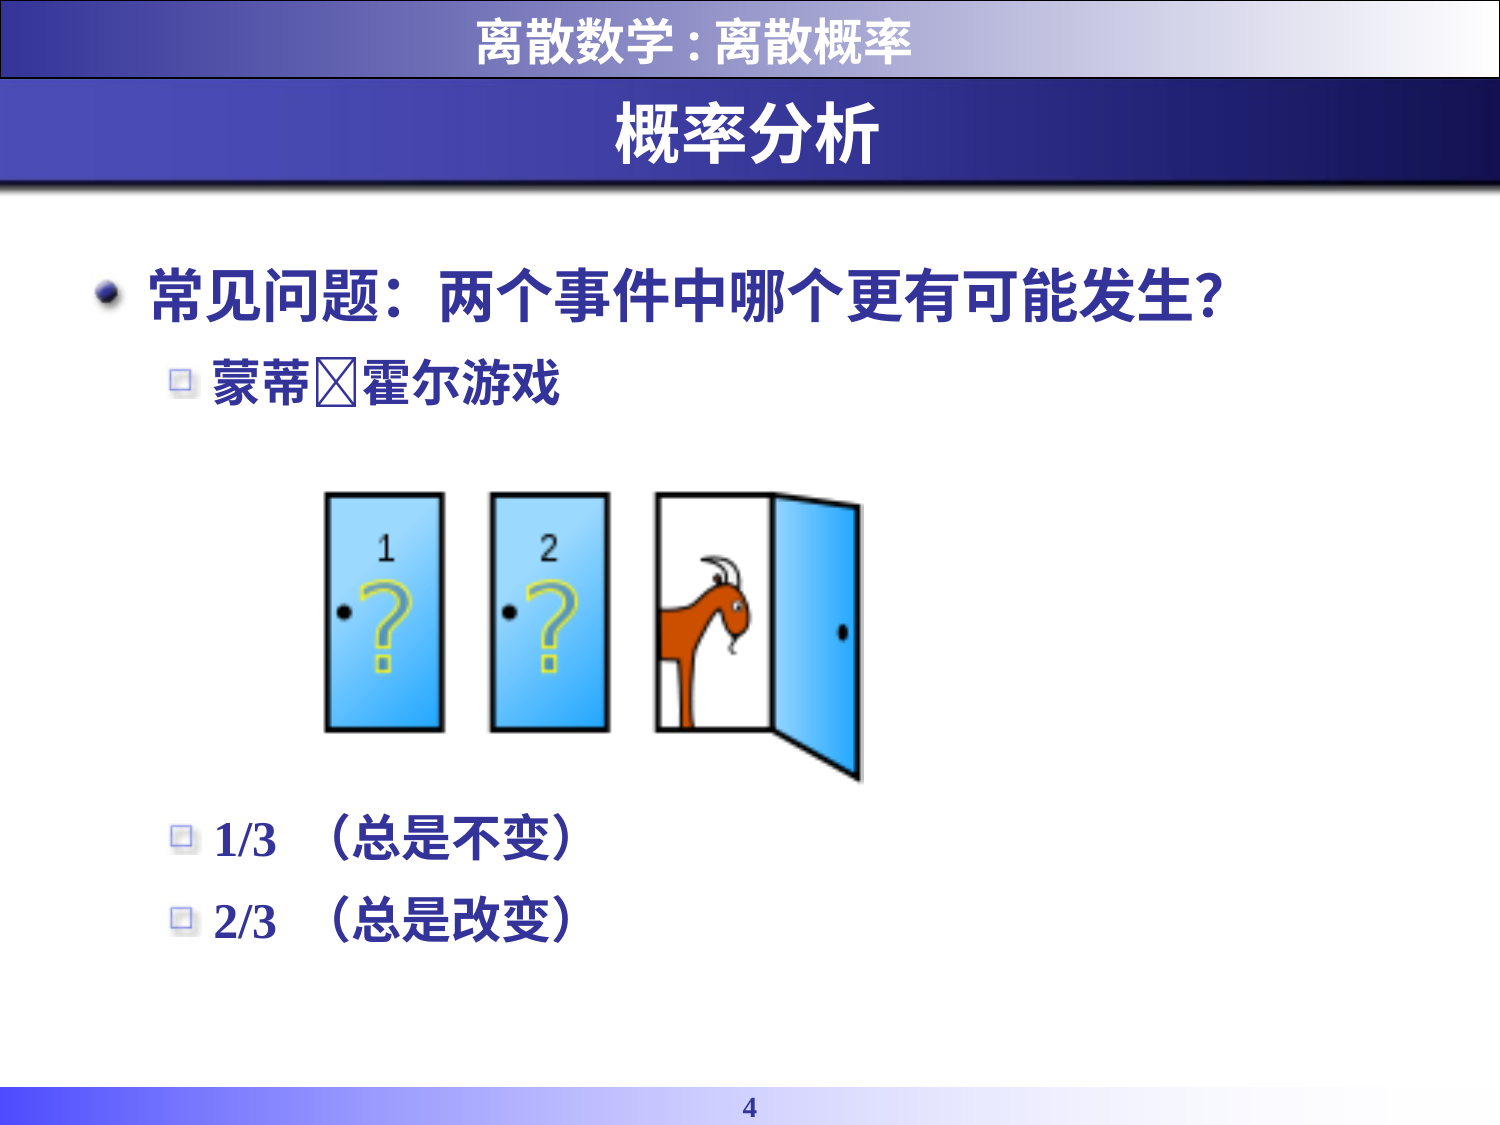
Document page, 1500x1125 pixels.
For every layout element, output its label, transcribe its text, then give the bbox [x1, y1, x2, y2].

picture [165, 363, 201, 399]
text_box 1/3 （总是不变） 2/3 （总是改变） [76, 787, 1465, 1038]
picture [166, 901, 202, 937]
picture [0, 79, 1500, 197]
title 概率分析 [73, 90, 1424, 173]
picture [166, 819, 202, 855]
picture [323, 487, 864, 788]
list 常见问题：两个事件中哪个更有可能发生？ 蒙蒂霍尔游戏 [75, 237, 1463, 450]
picture [90, 273, 131, 315]
